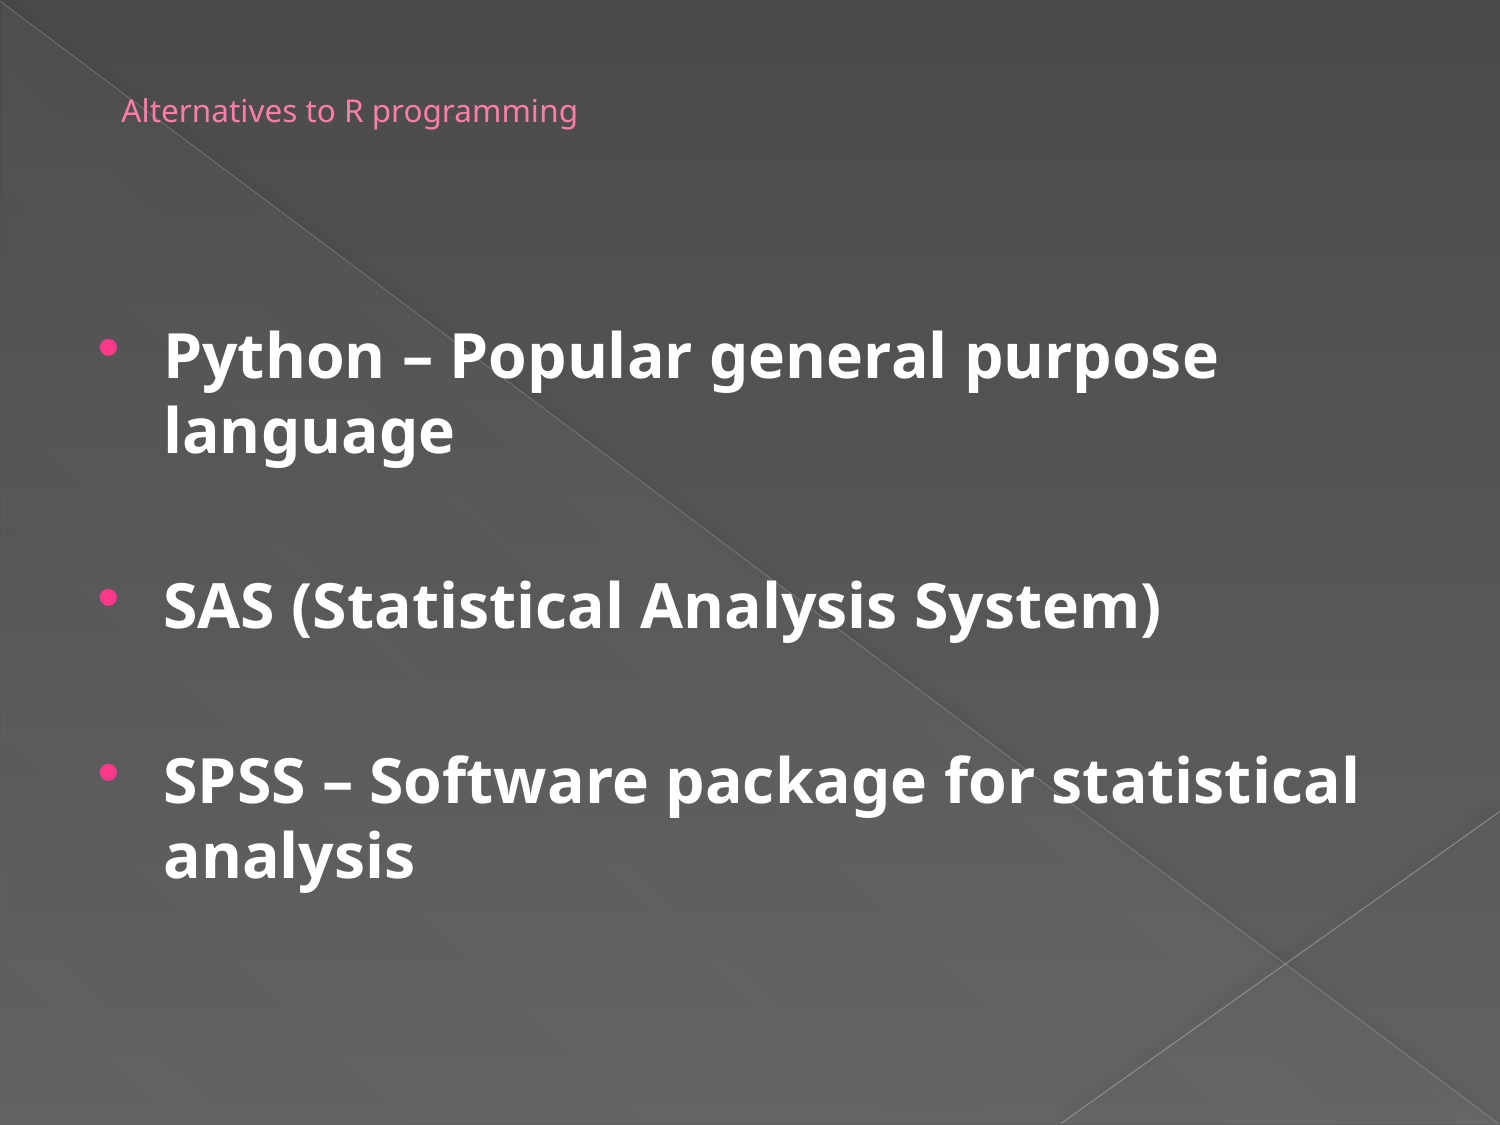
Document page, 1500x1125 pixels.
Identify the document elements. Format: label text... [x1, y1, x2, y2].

list Python – Popular general purpose language SAS (Statistical Analysis System) SPSS – Software package for statistical analysis [75, 308, 1425, 1059]
title Alternatives to R programming [75, 43, 1425, 175]
